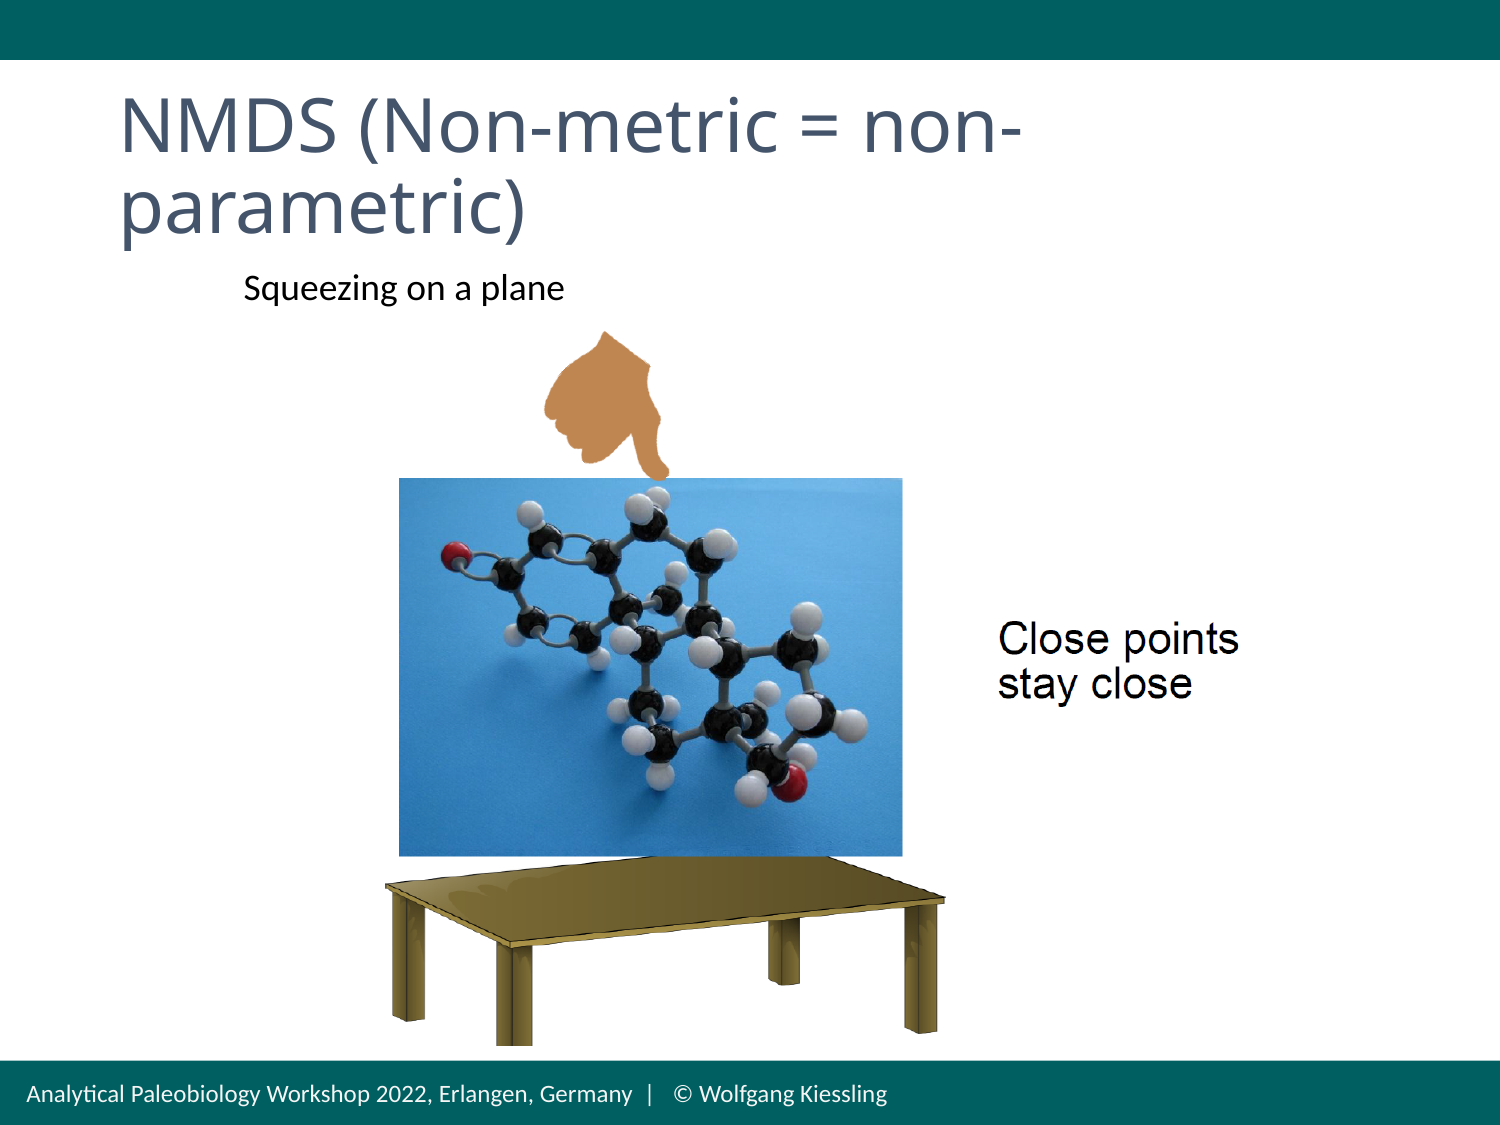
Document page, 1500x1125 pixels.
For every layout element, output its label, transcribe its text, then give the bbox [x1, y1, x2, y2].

title NMDS (Non-metric = non-parametric) [103, 59, 1397, 278]
picture [112, 315, 1247, 1046]
text_box Squeezing on a plane [228, 255, 581, 315]
